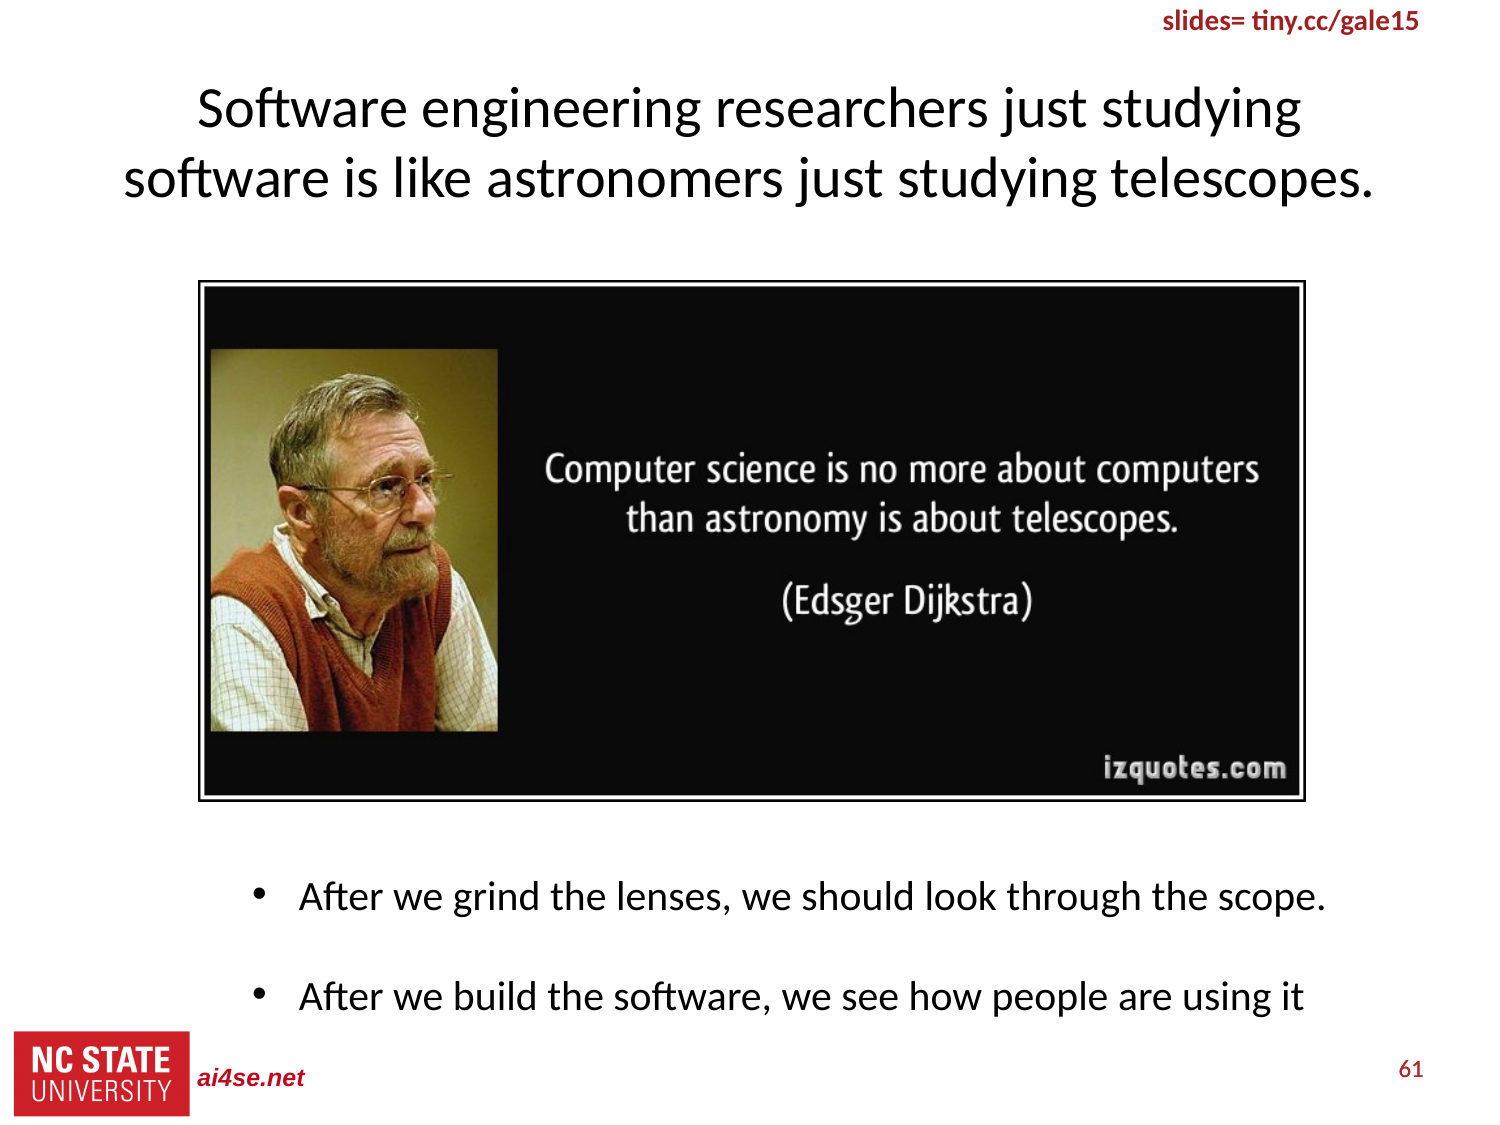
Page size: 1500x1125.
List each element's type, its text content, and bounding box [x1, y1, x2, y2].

picture [13, 1030, 191, 1118]
picture [198, 280, 1306, 802]
title Software engineering researchers just studying software is like astronomers just studying telescopes. [75, 45, 1425, 233]
text_box After we grind the lenses, we should look through the scope. After we build the software, we see how people are using it [237, 861, 1343, 1026]
